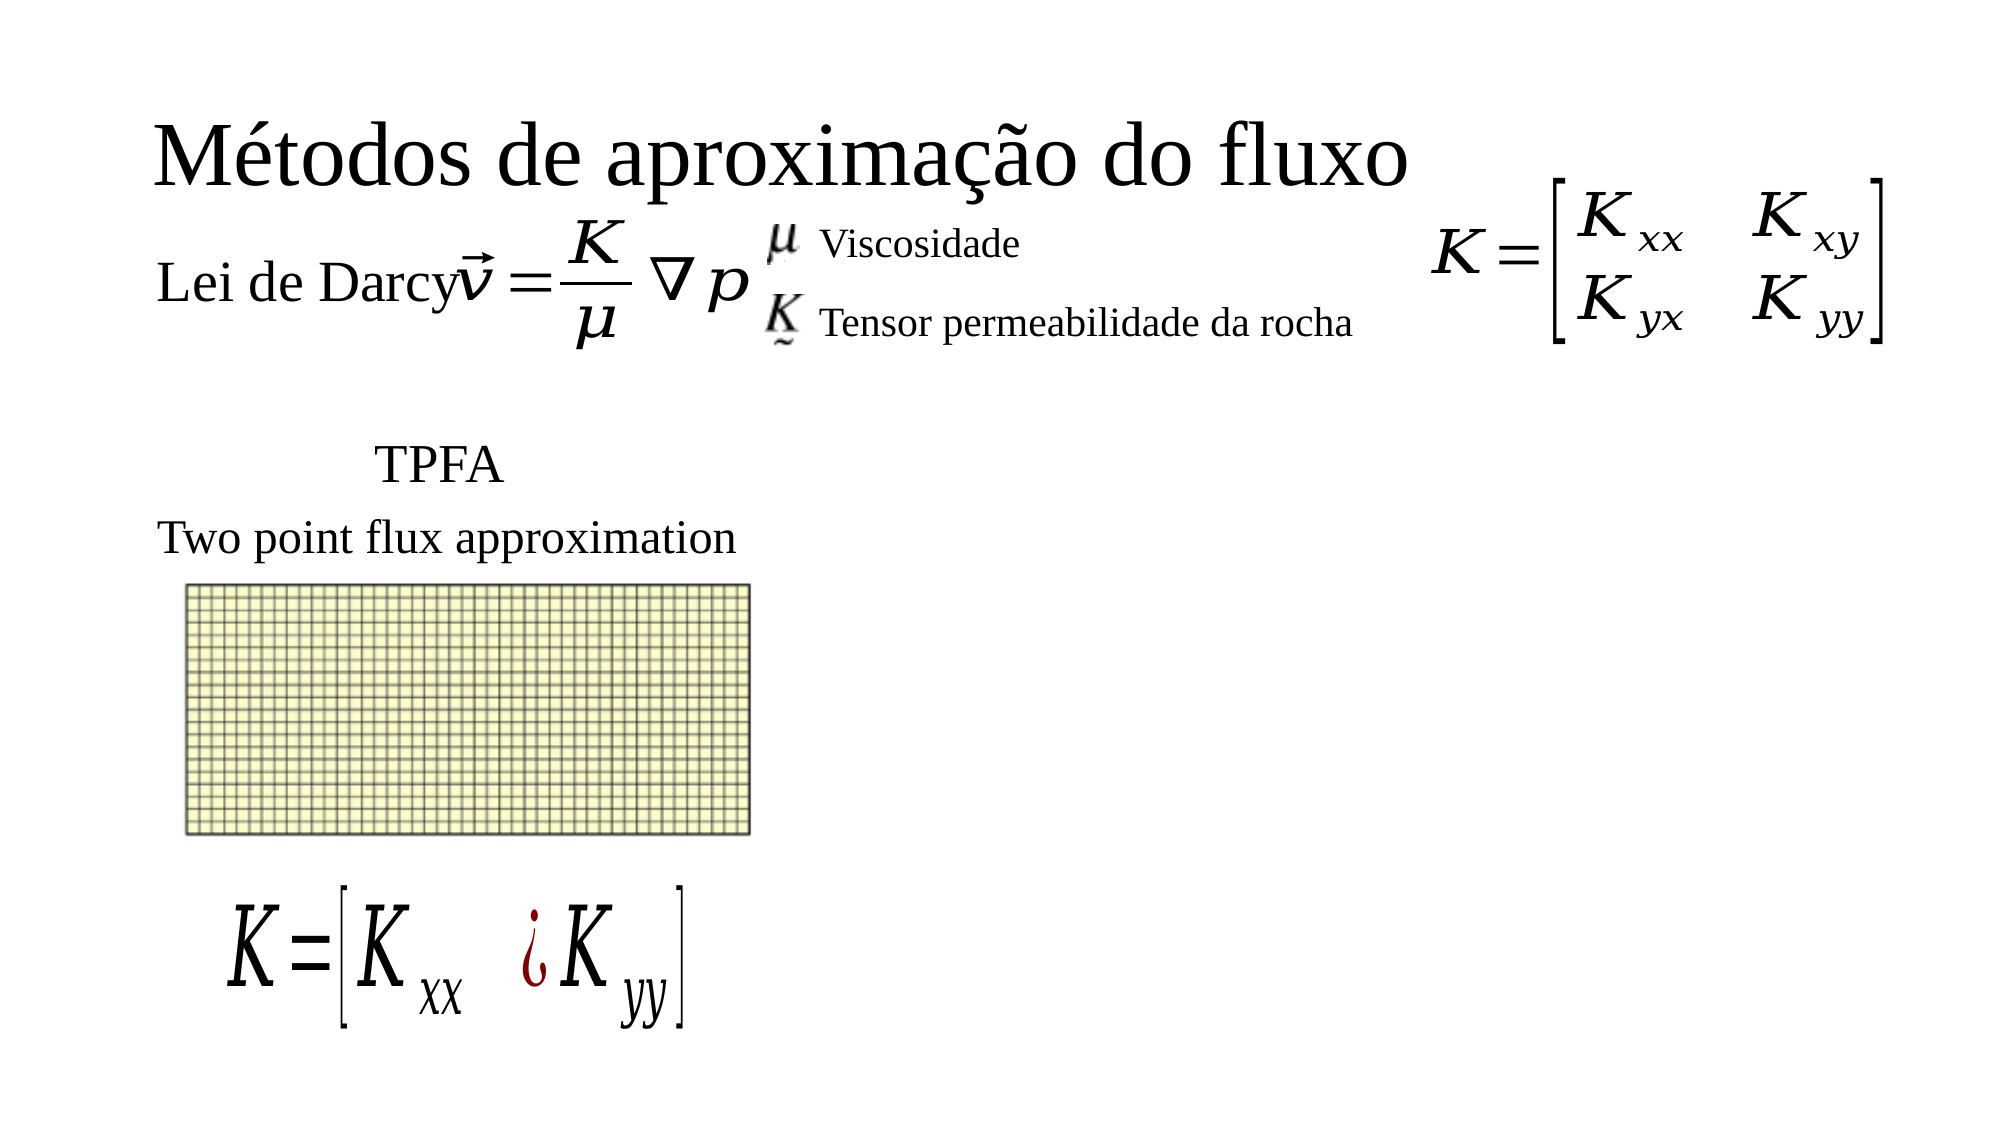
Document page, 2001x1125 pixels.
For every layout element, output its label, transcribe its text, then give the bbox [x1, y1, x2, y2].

text_box TPFA [359, 427, 522, 504]
text_box Two point flux approximation [141, 504, 779, 582]
picture [767, 224, 800, 265]
text_box Viscosidade [804, 208, 1336, 274]
title Métodos de aproximação do fluxo [137, 46, 1863, 265]
picture [175, 570, 765, 845]
picture [764, 294, 805, 373]
text_box Lei de Darcy [141, 243, 495, 323]
text_box Tensor permeabilidade da rocha [804, 286, 1392, 352]
